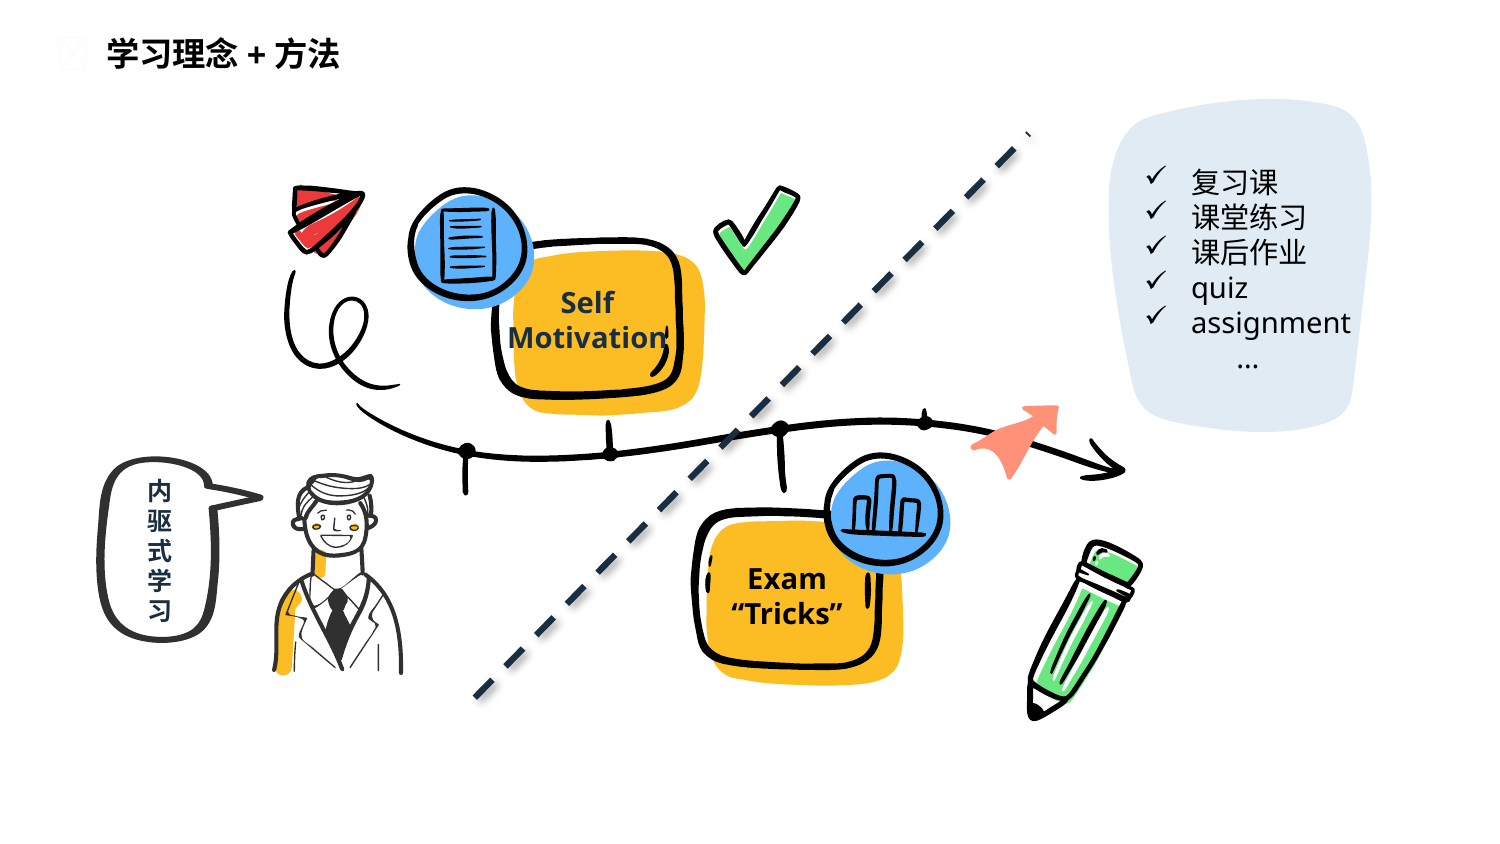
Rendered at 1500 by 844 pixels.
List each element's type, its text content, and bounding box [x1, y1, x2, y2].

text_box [269, 472, 404, 676]
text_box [283, 184, 401, 391]
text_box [94, 456, 267, 644]
text_box [1131, 382, 1354, 433]
text_box [356, 402, 469, 496]
text_box [1034, 405, 1059, 440]
text_box [1034, 438, 1126, 481]
text_box 🚀 学习理念+方法 [42, 25, 793, 81]
text_box [1108, 98, 1372, 369]
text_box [406, 186, 469, 416]
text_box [1026, 539, 1144, 722]
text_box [474, 133, 1029, 698]
text_box 复习课 课堂练习 课后作业 quiz assignment … [1129, 157, 1367, 382]
